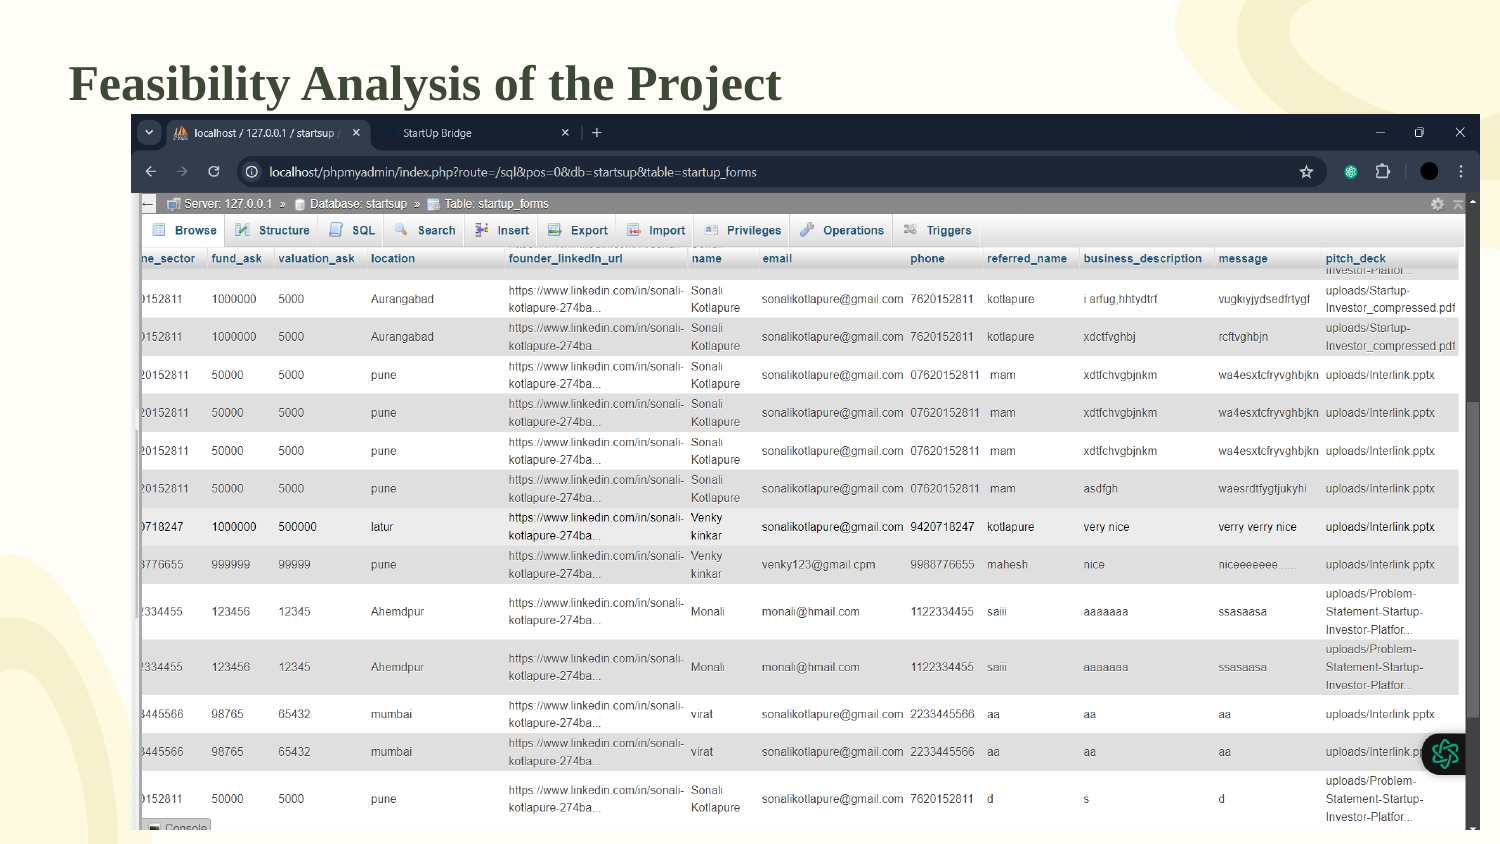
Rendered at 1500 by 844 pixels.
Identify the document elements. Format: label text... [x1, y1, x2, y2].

title Feasibility Analysis of the Project [53, 35, 1316, 130]
picture [131, 114, 1481, 831]
